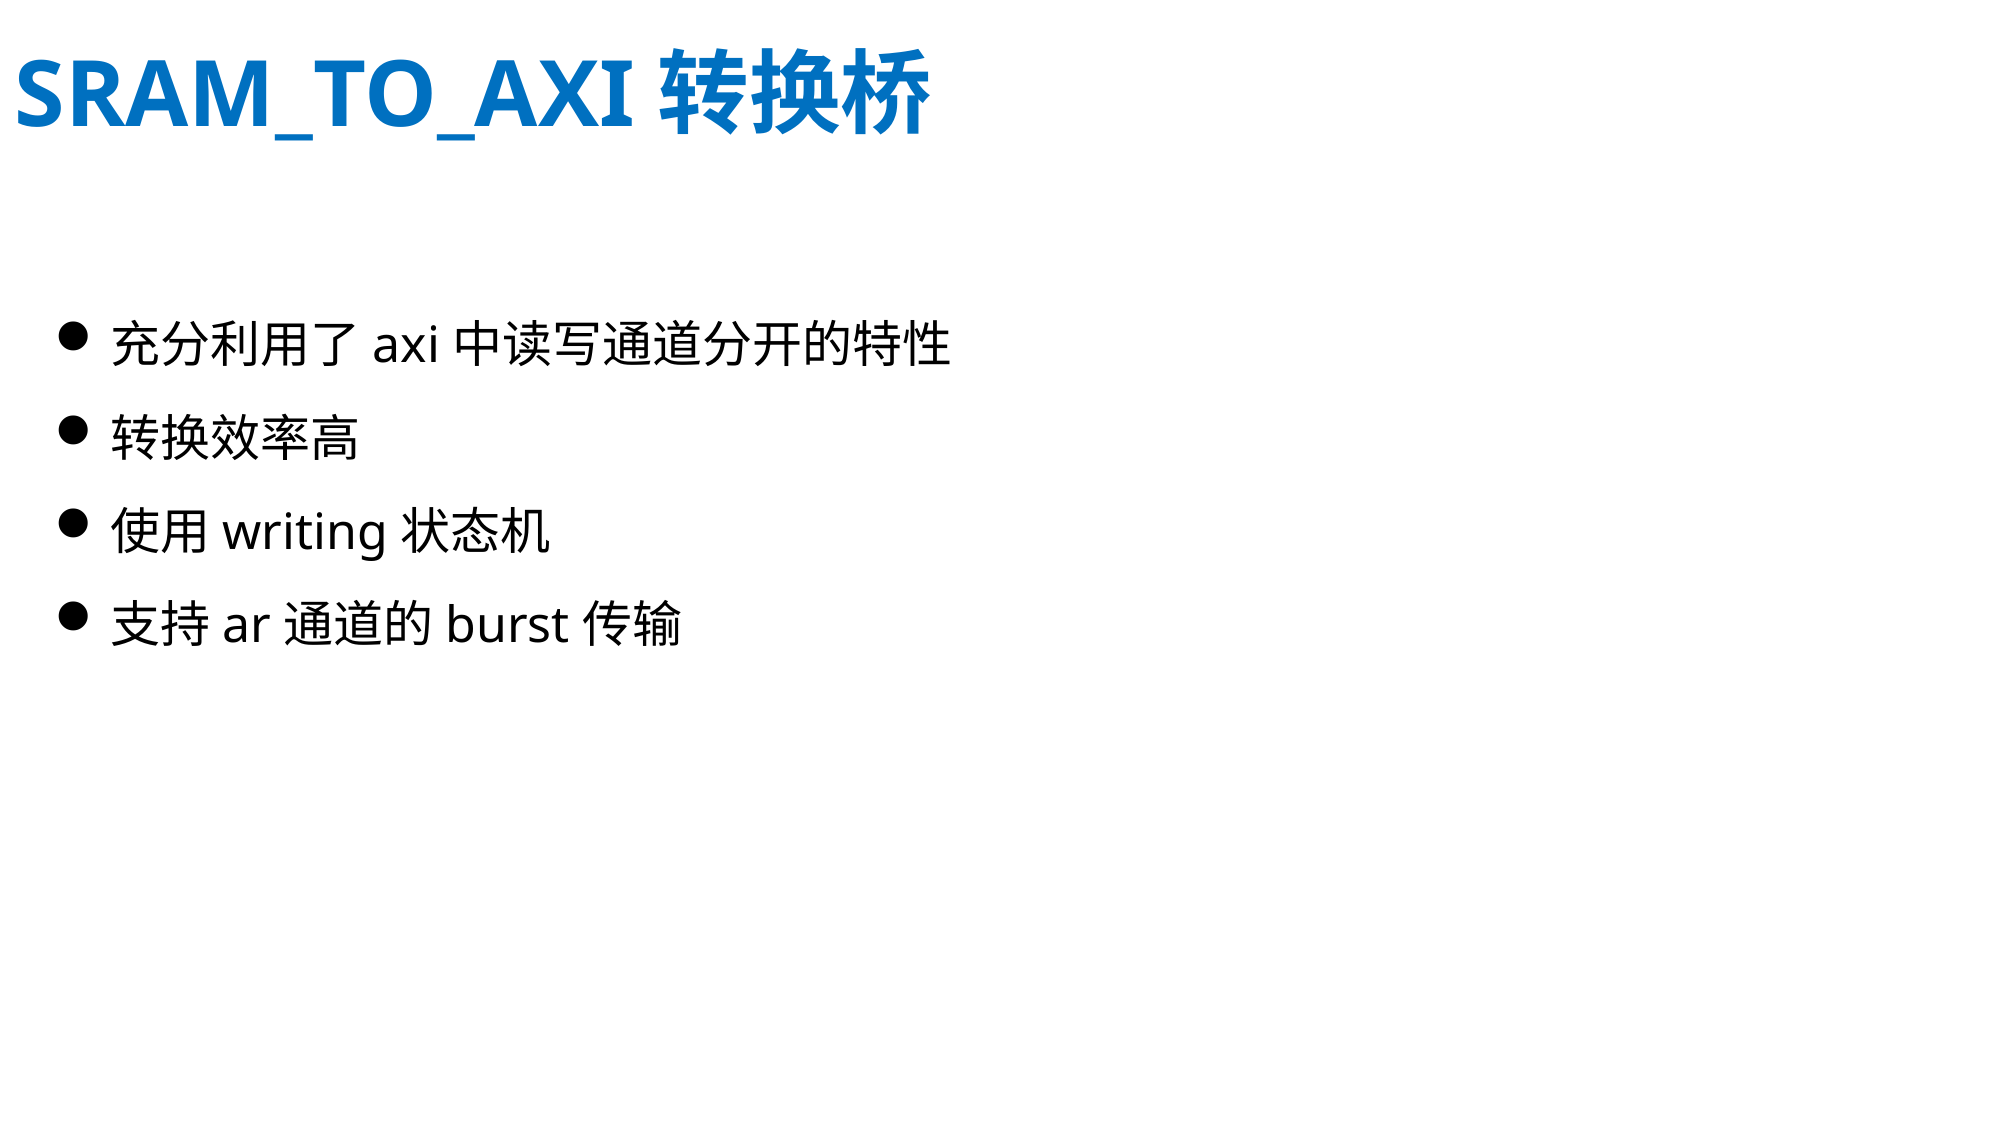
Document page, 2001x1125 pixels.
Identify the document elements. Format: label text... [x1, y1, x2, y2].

text_box 充分利用了axi中读写通道分开的特性 转换效率高 使用writing状态机 支持ar通道的burst传输 [39, 305, 1650, 661]
text_box SRAM_TO_AXI转换桥 [0, 27, 2000, 153]
